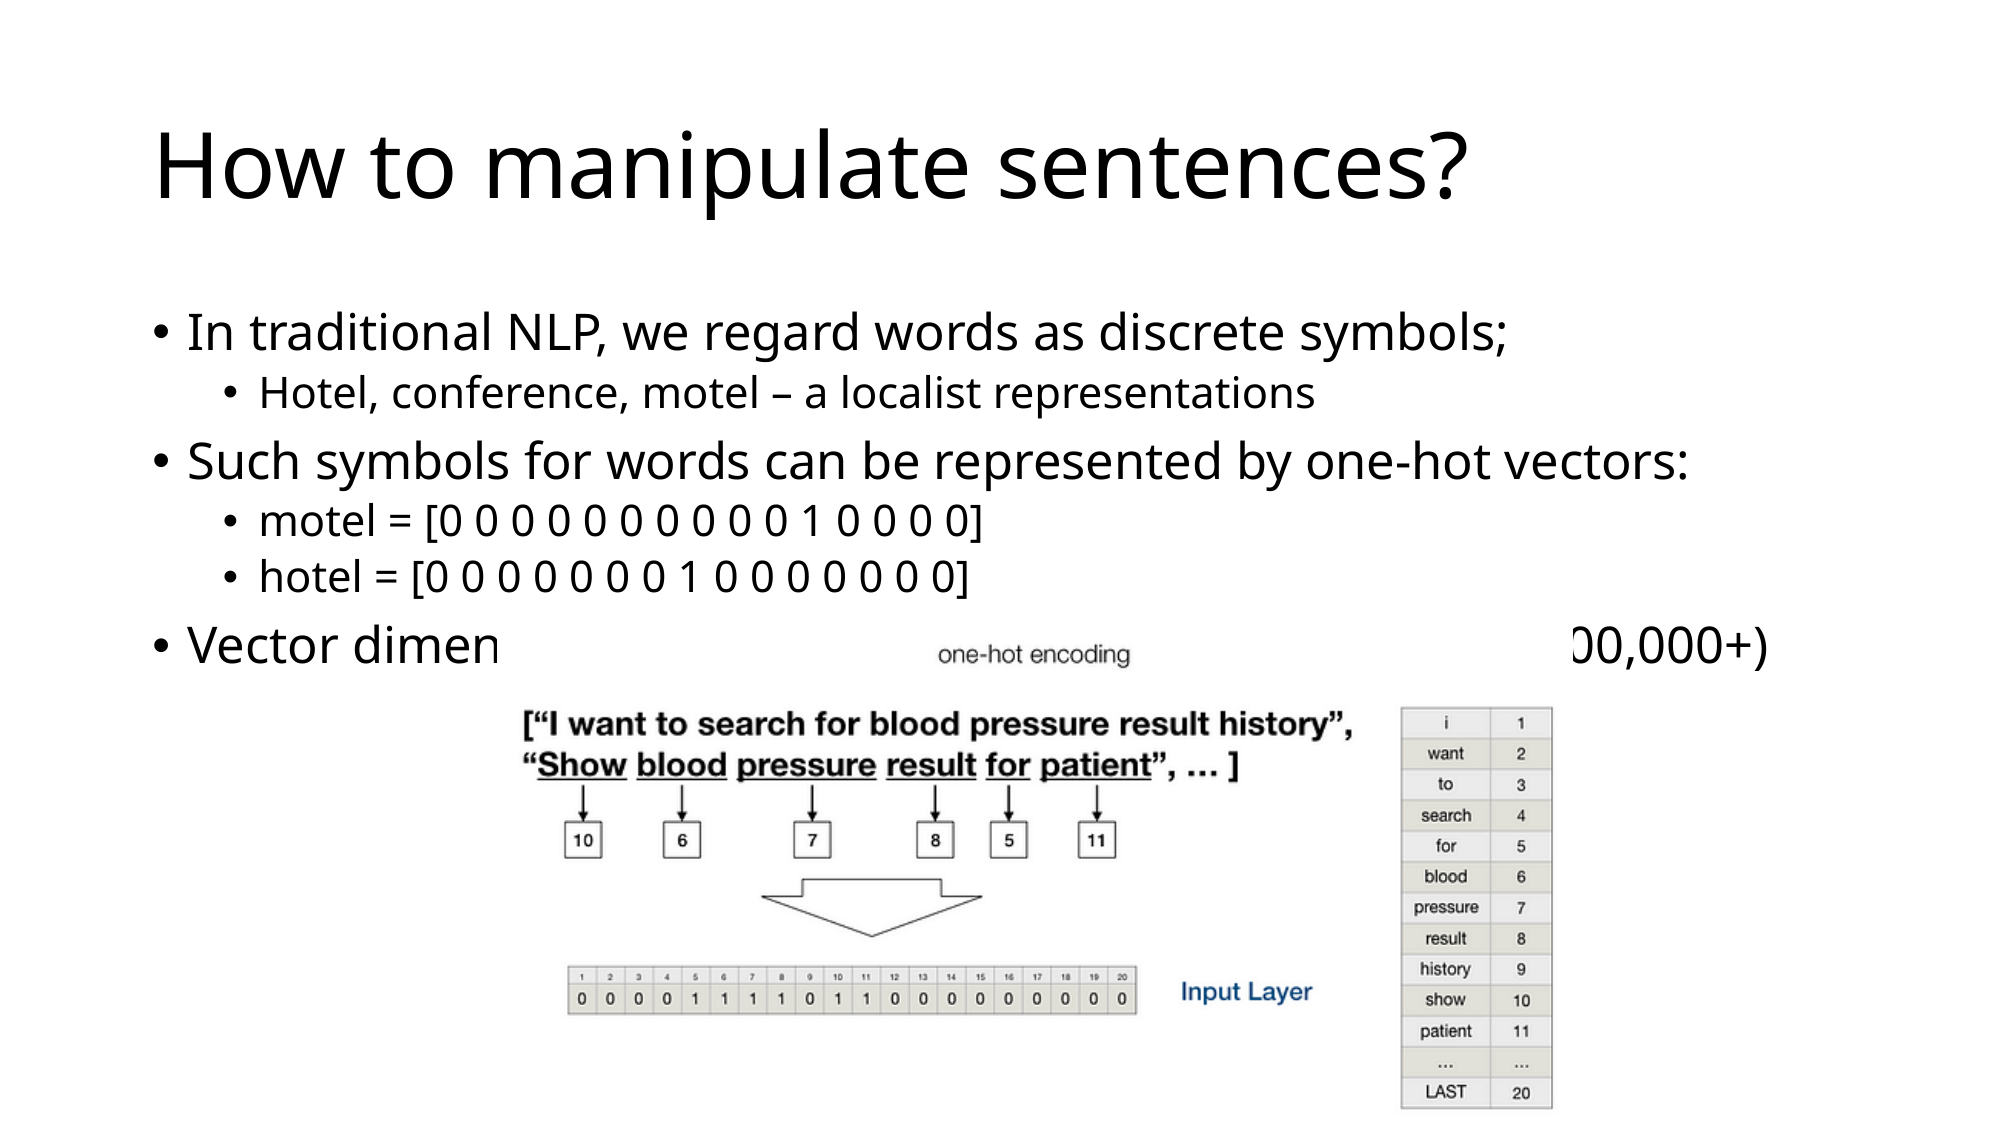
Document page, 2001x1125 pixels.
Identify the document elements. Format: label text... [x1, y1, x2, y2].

list In traditional NLP, we regard words as discrete symbols; Hotel, conference, motel – a localist representations Such symbols for words can be represented by one-hot vectors: motel = [0 0 0 0 0 0 0 0 0 0 1 0 0 0 0] hotel = [0 0 0 0 0 0 0 1 0 0 0 0 0 0 0] Vector dimension = number of words in vocabulary (e.g., 500,000+) [137, 299, 1863, 723]
picture [496, 619, 1573, 1125]
title How to manipulate sentences? [137, 59, 1863, 278]
